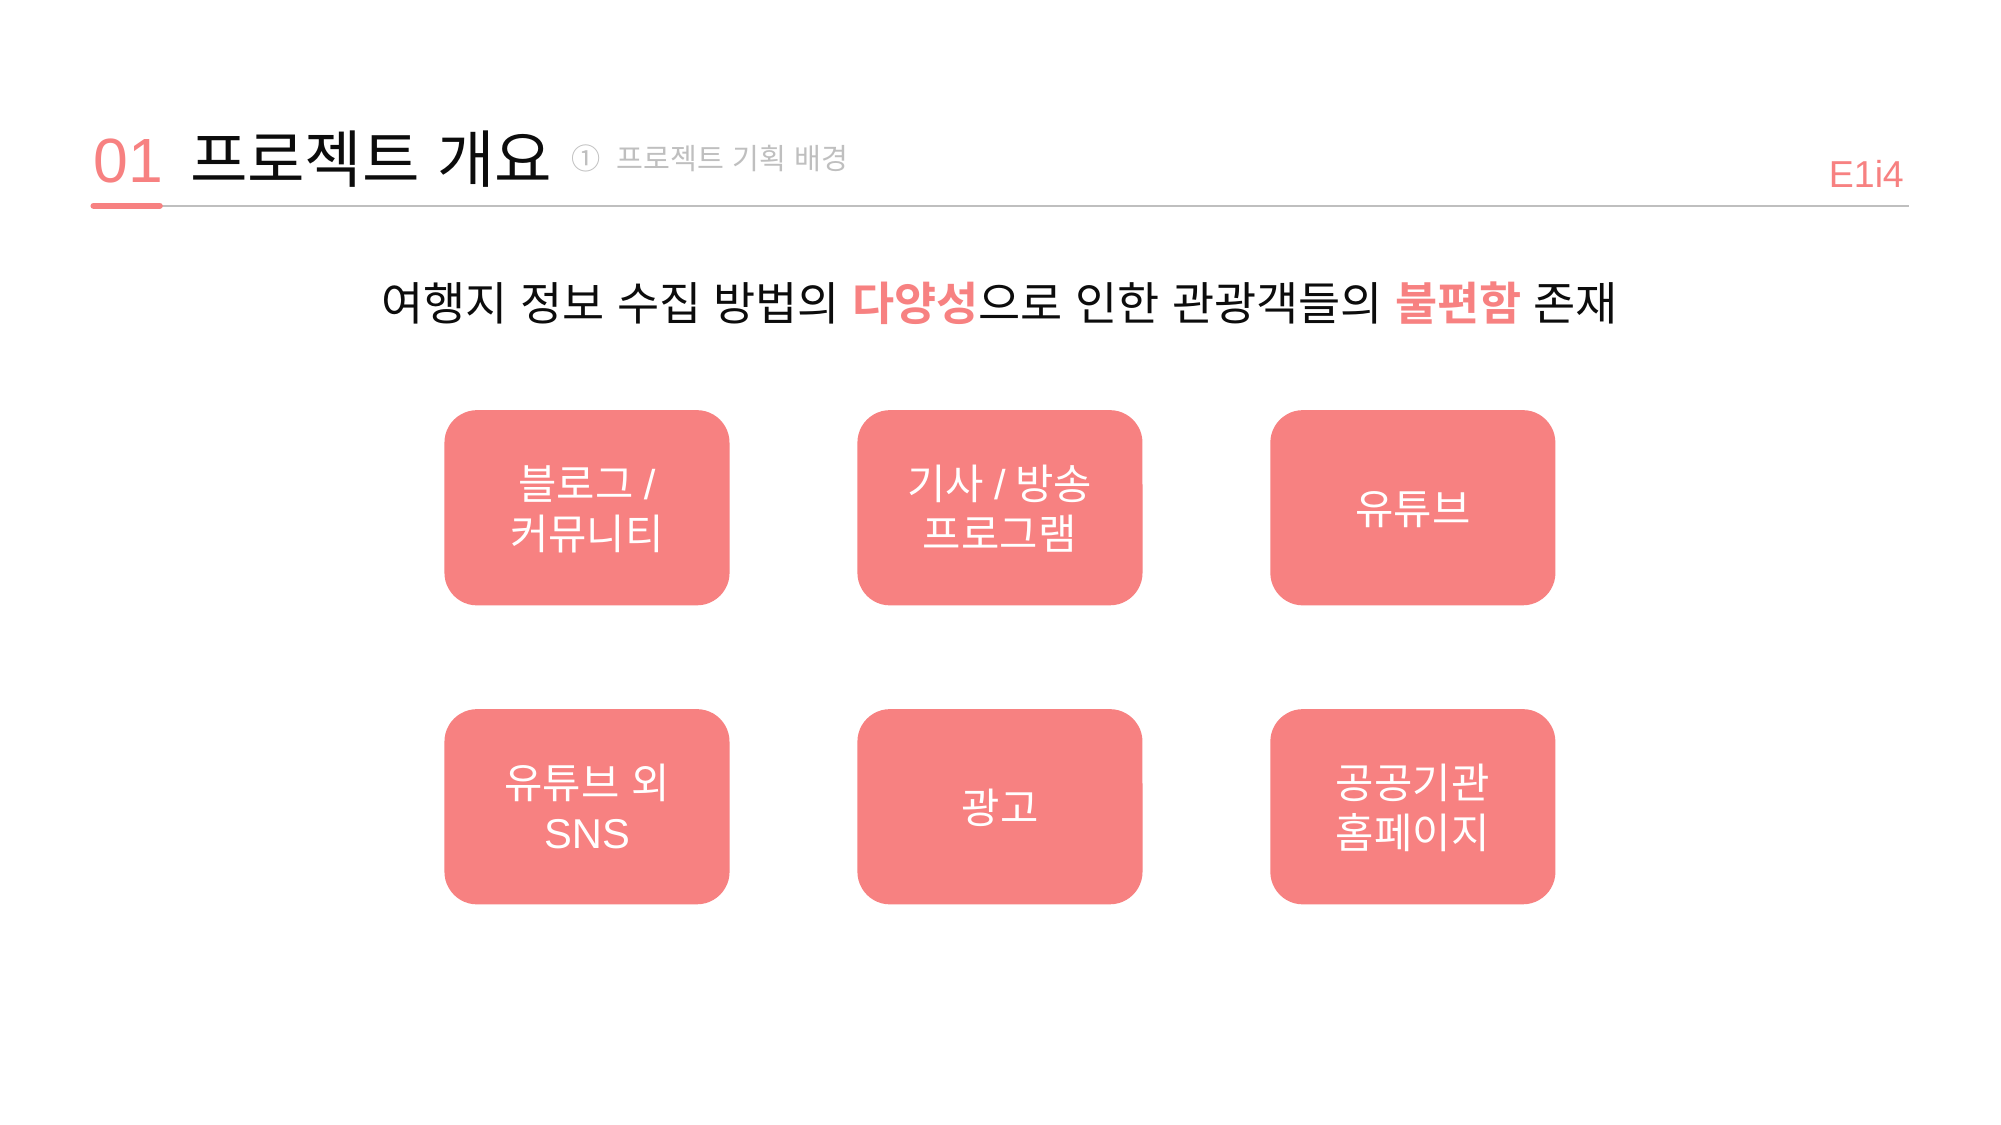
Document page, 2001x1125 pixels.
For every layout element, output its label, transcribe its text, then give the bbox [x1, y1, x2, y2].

text_box 유튜브 [1270, 410, 1556, 606]
text_box 블로그/ 커뮤니티 [444, 410, 730, 606]
text_box 여행지 정보 수집 방법의 다양성으로 인한 관광객들의 불편함 존재 [220, 261, 1780, 337]
text_box E1i4 [1745, 150, 1904, 196]
text_box 01 [93, 119, 176, 195]
text_box 유튜브 외 SNS [444, 709, 730, 905]
text_box ① 프로젝트 기획 배경 [571, 140, 1030, 176]
text_box 프로젝트 개요 [190, 119, 631, 195]
text_box 광고 [857, 709, 1143, 905]
text_box 공공기관 홈페이지 [1270, 709, 1556, 905]
text_box 기사/방송 프로그램 [857, 410, 1143, 606]
